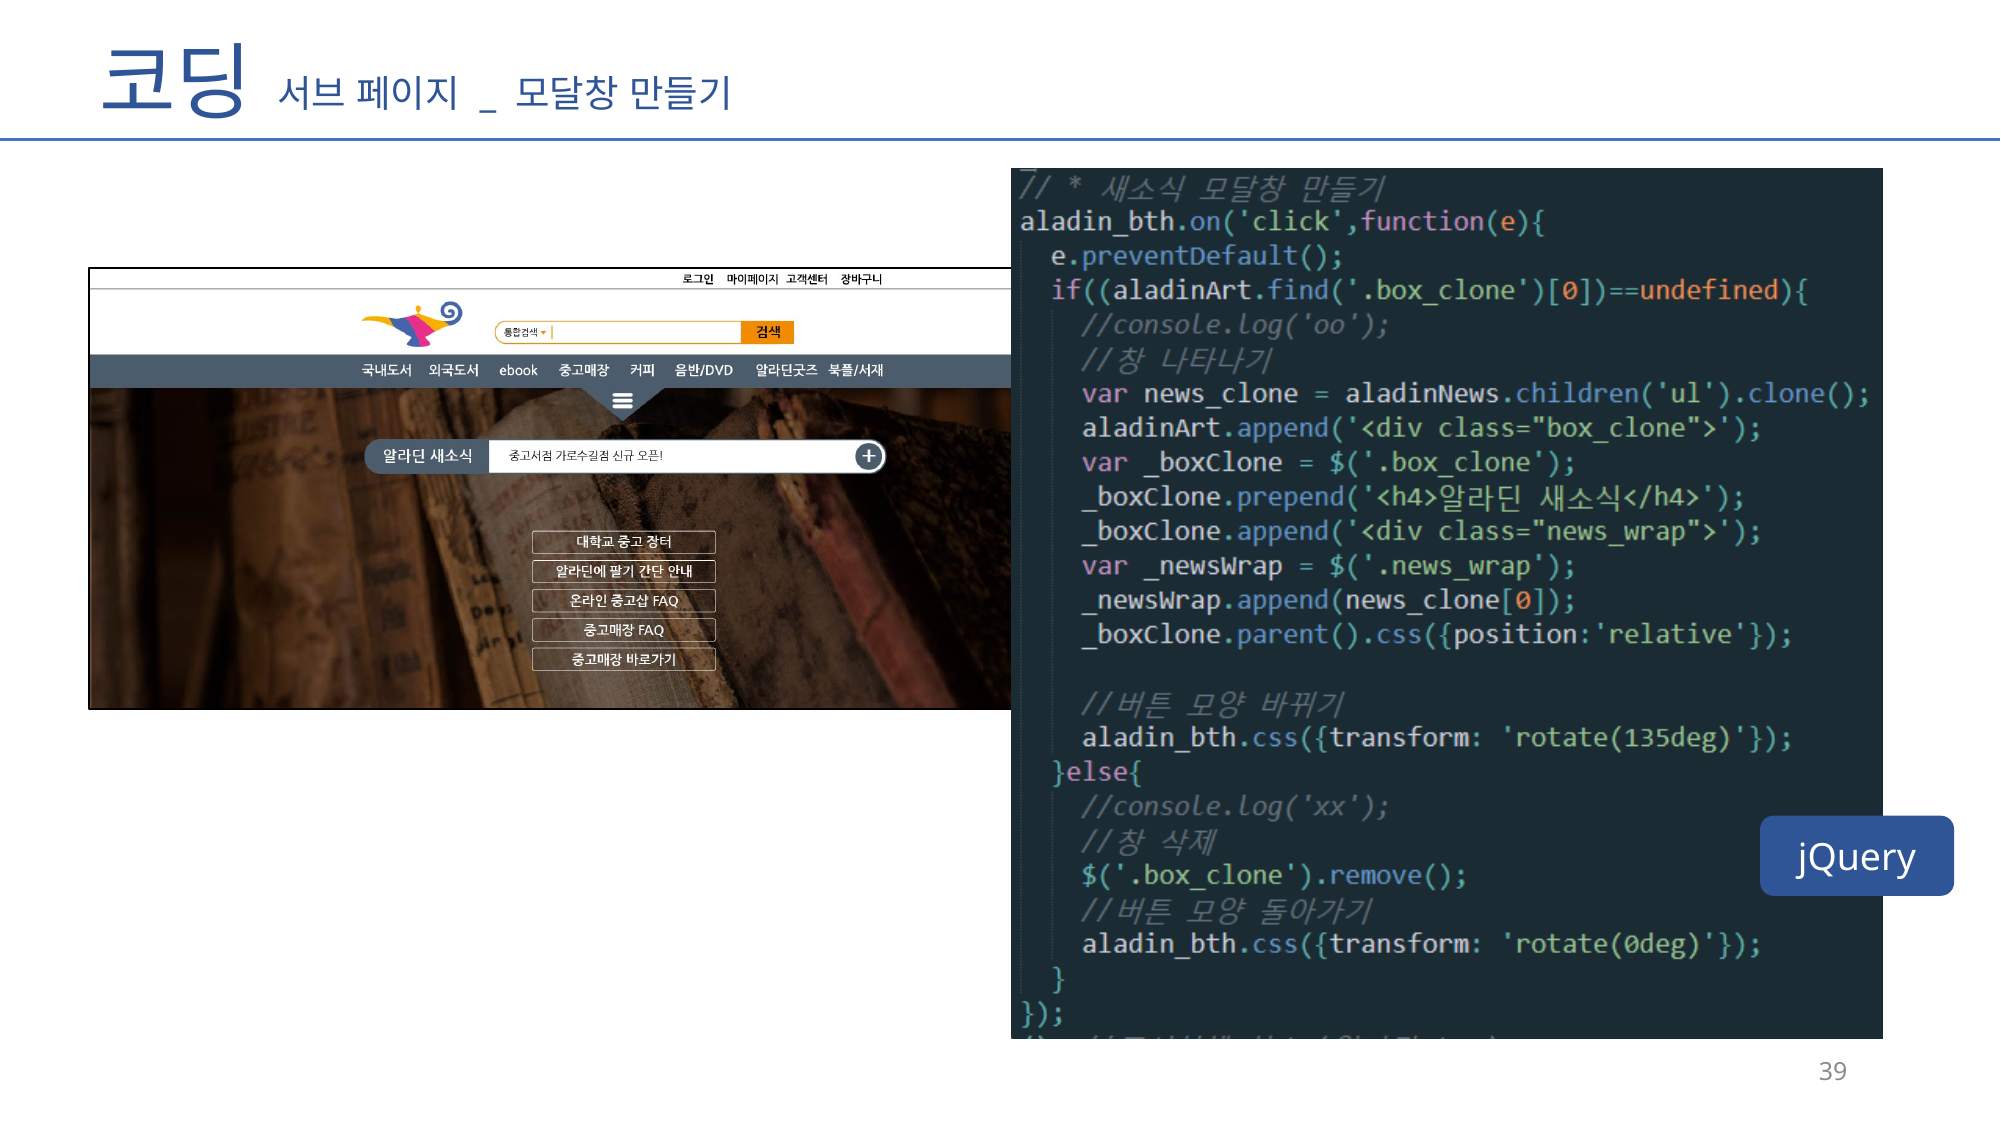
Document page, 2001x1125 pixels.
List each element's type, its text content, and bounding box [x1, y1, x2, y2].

text_box jQuery [1883, 814, 1956, 897]
text_box 서브 페이지 _ 모달창 만들기 [262, 62, 1263, 123]
text_box 코딩 [84, 33, 267, 138]
picture [89, 168, 1883, 1039]
slide_number 39 [1412, 1042, 1863, 1103]
